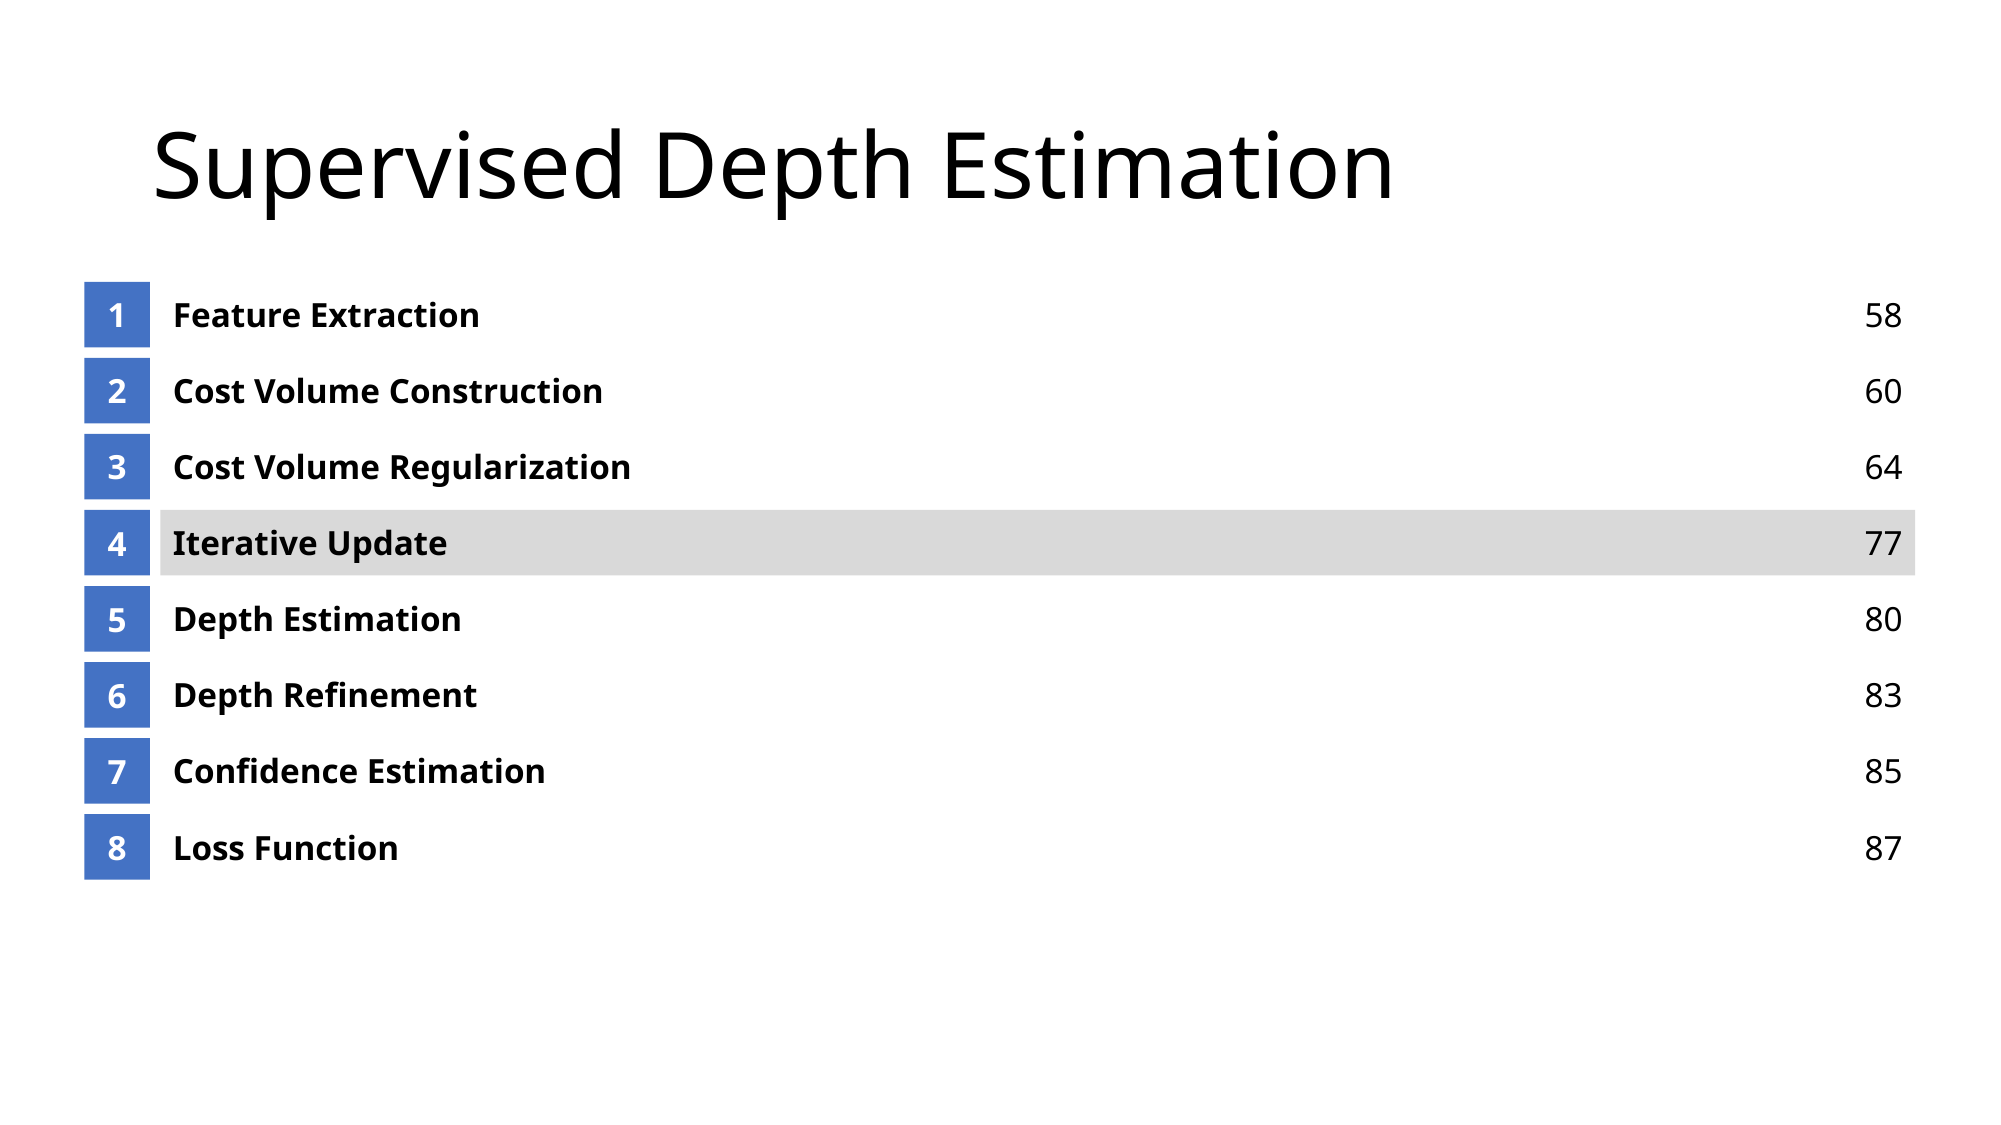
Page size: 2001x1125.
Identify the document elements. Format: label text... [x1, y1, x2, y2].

text_box [1904, 509, 1916, 577]
text_box 85 [1884, 737, 1904, 805]
text_box Cost Volume Construction [159, 357, 597, 424]
text_box 5 [83, 585, 151, 653]
text_box Depth Refinement [159, 661, 597, 729]
text_box 64 [1884, 433, 1904, 500]
text_box 2 [83, 357, 151, 424]
text_box 80 [1884, 585, 1904, 653]
text_box 8 [83, 813, 151, 881]
text_box Depth Estimation [159, 585, 597, 653]
title Supervised Depth Estimation [137, 59, 1863, 278]
text_box [597, 509, 1884, 577]
text_box 3 [83, 433, 151, 500]
text_box 83 [1884, 661, 1904, 729]
text_box 7 [83, 737, 151, 805]
text_box 4 [83, 509, 151, 577]
text_box 87 [1884, 813, 1904, 881]
text_box Confidence Estimation [159, 737, 597, 805]
text_box 6 [83, 661, 151, 729]
text_box 58 [1884, 281, 1904, 348]
text_box 1 [83, 281, 151, 348]
text_box Cost Volume Regularization [159, 433, 597, 500]
text_box Feature Extraction [159, 281, 597, 348]
text_box Loss Function [159, 813, 597, 881]
text_box Iterative Update [159, 509, 597, 577]
text_box 77 [1884, 509, 1904, 577]
text_box 60 [1884, 357, 1904, 424]
